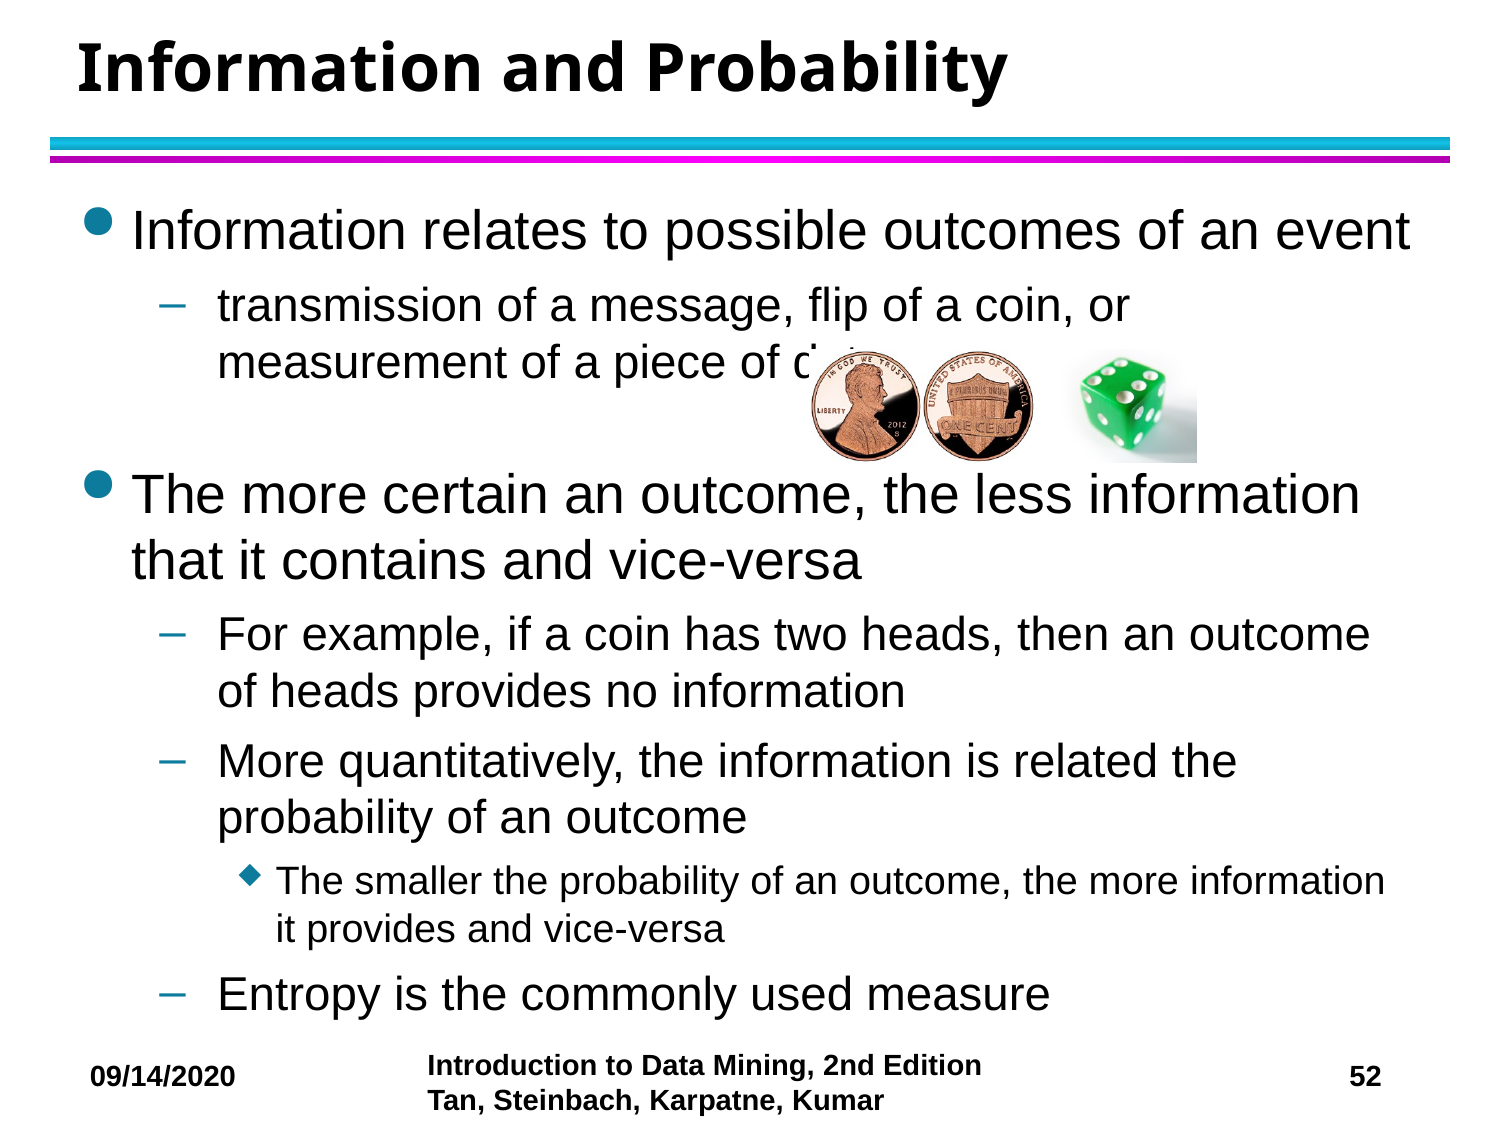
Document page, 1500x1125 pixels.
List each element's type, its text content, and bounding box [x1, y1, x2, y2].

title Information and Probability [62, 24, 1421, 113]
list Information relates to possible outcomes of an event transmission of a message, flip of a coin, or measurement of a piece of data The more certain an outcome, the less information that it contains and vice-versa For example, if a coin has two heads, then an outcome of heads provides no information More quantitatively, the information is related the probability of an outcome The smaller the probability of an outcome, the more information it provides and vice-versa Entropy is the commonly used measure [67, 187, 1432, 1038]
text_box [809, 349, 1035, 463]
picture [1046, 349, 1198, 463]
